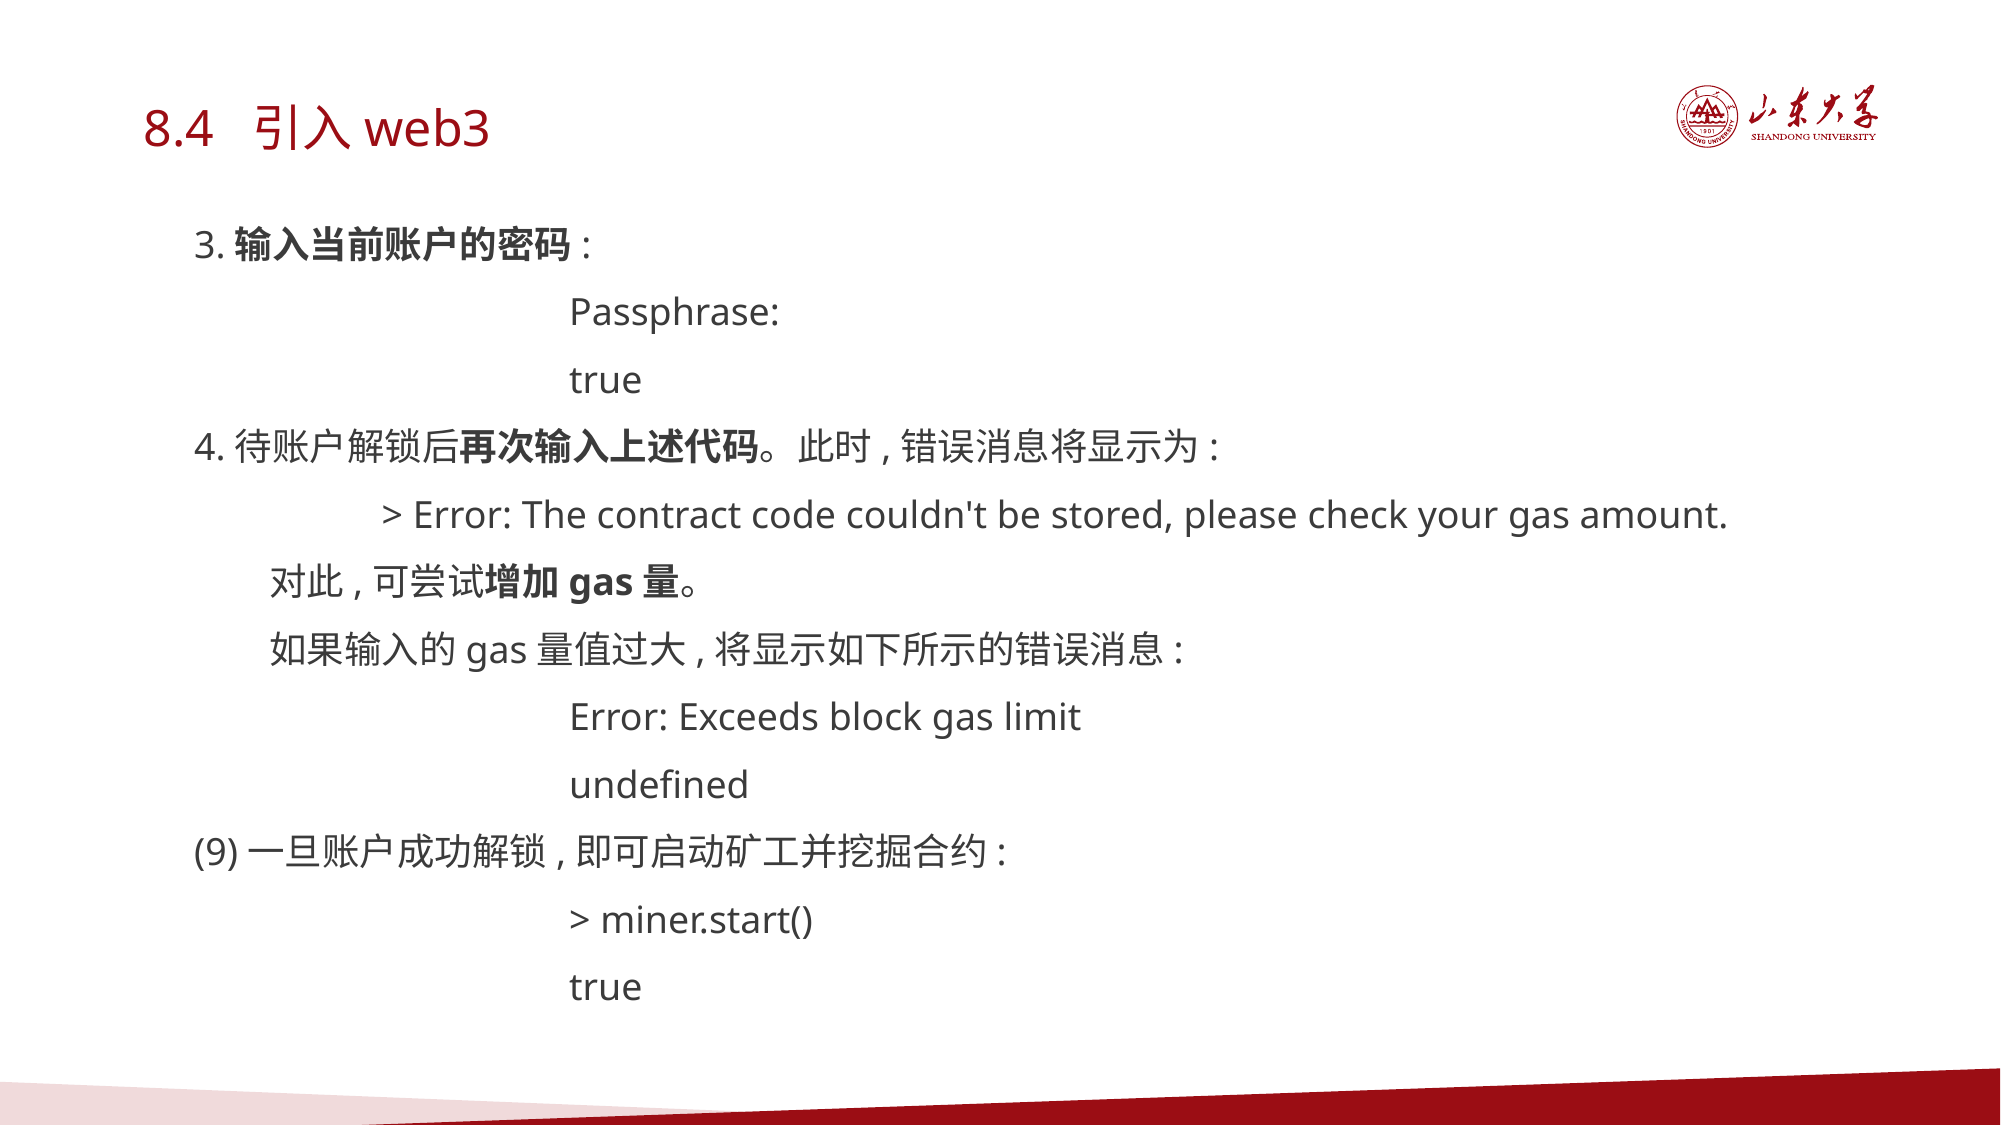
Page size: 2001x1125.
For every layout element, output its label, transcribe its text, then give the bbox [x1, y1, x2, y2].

text_box 3.输入当前账户的密码: Passphrase: true 4.待账户解锁后再次输入上述代码。此时,错误消息将显示为: > Error: The contract code couldn't be stored, please check your gas amount. 对此,可尝试增加gas量。 如果输入的gas量值过大,将显示如下所示的错误消息: Error: Exceeds block gas limit undefined (9)一旦账户成功解锁,即可启动矿工并挖掘合约: > miner.start() true [104, 190, 1932, 1016]
text_box 8.4 引入web3 [129, 88, 1032, 164]
